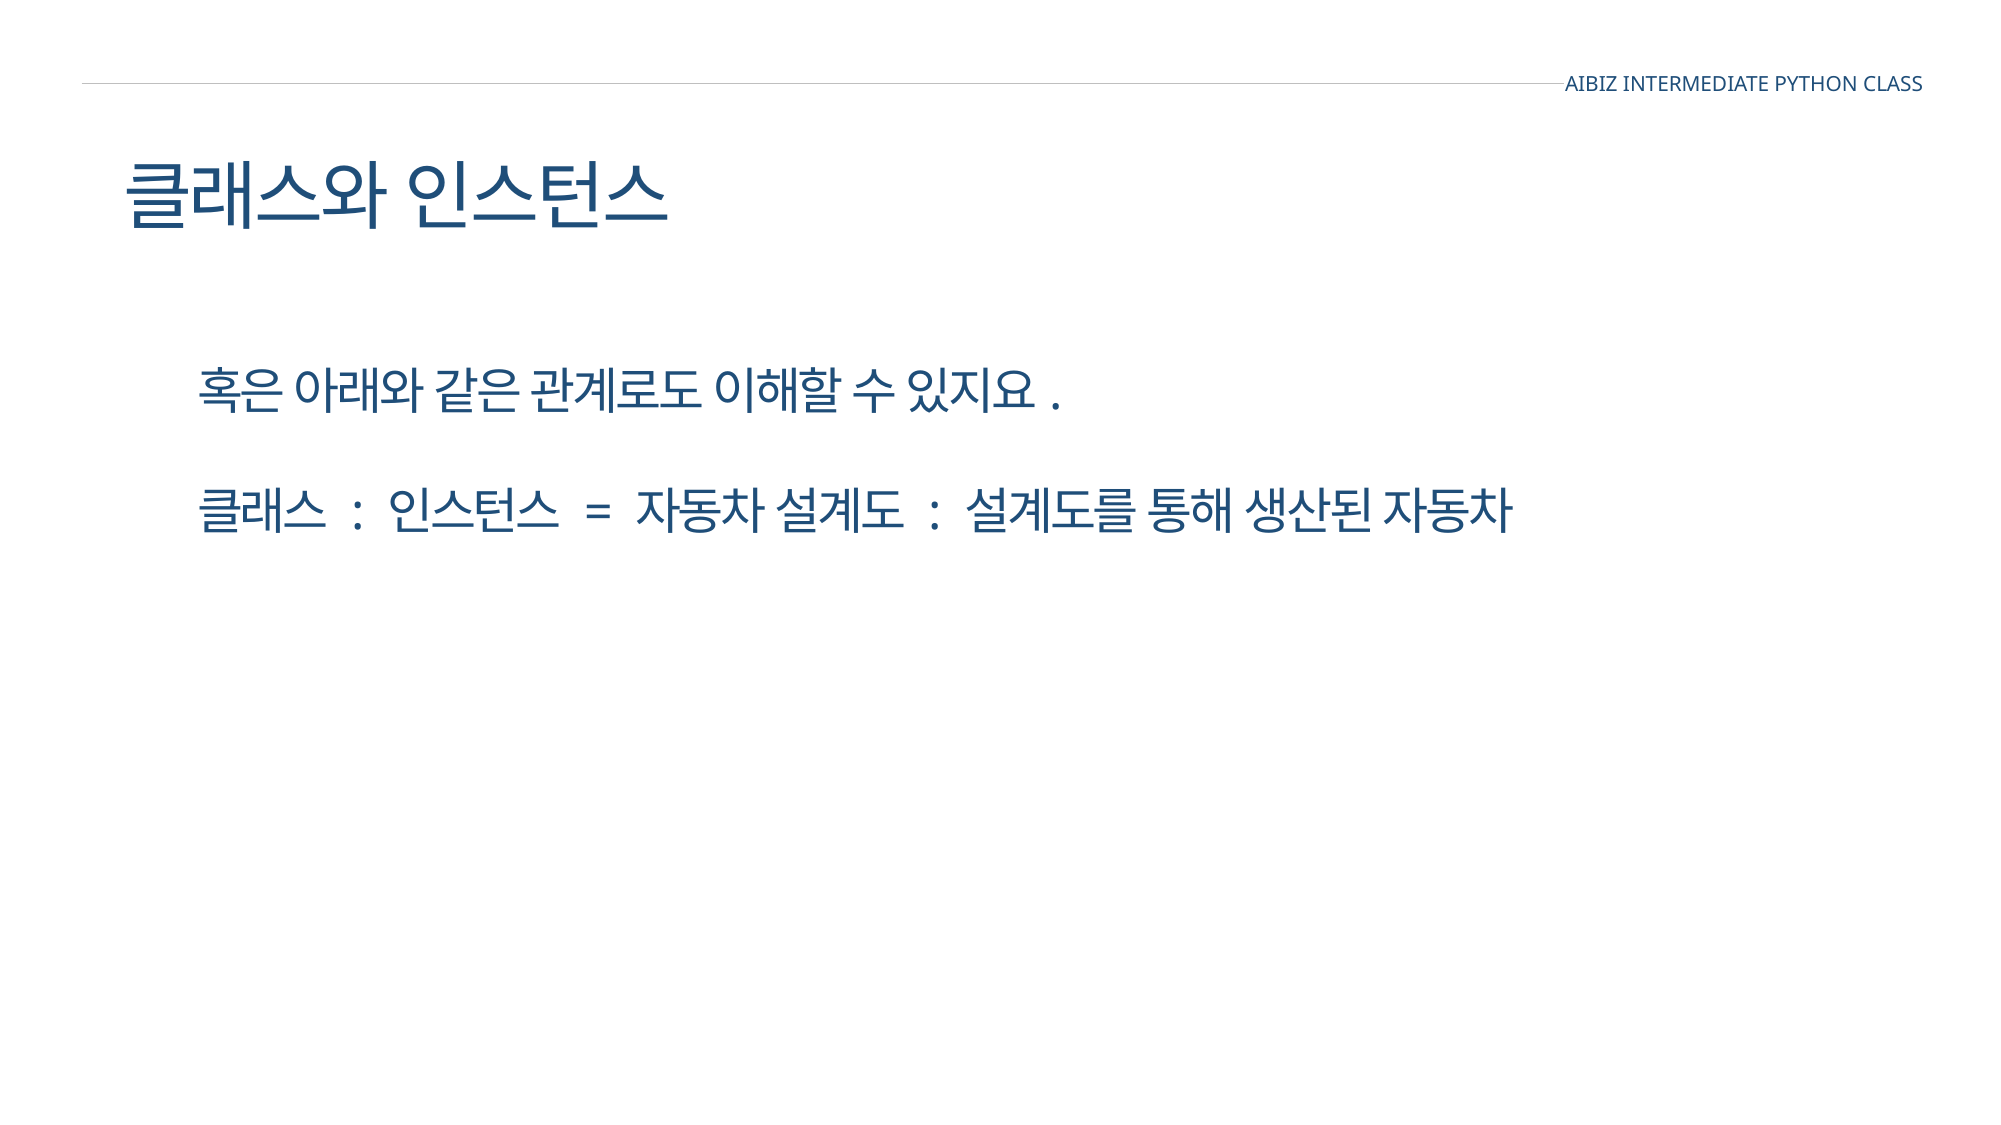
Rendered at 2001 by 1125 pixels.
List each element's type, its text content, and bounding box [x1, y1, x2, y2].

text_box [81, 63, 1939, 104]
text_box 클래스와 인스턴스 [108, 141, 687, 247]
text_box 혹은 아래와 같은 관계로도 이해할 수 있지요. 클래스 : 인스턴스 = 자동차 설계도 : 설계도를 통해 생산된 자동차 [182, 351, 1719, 547]
